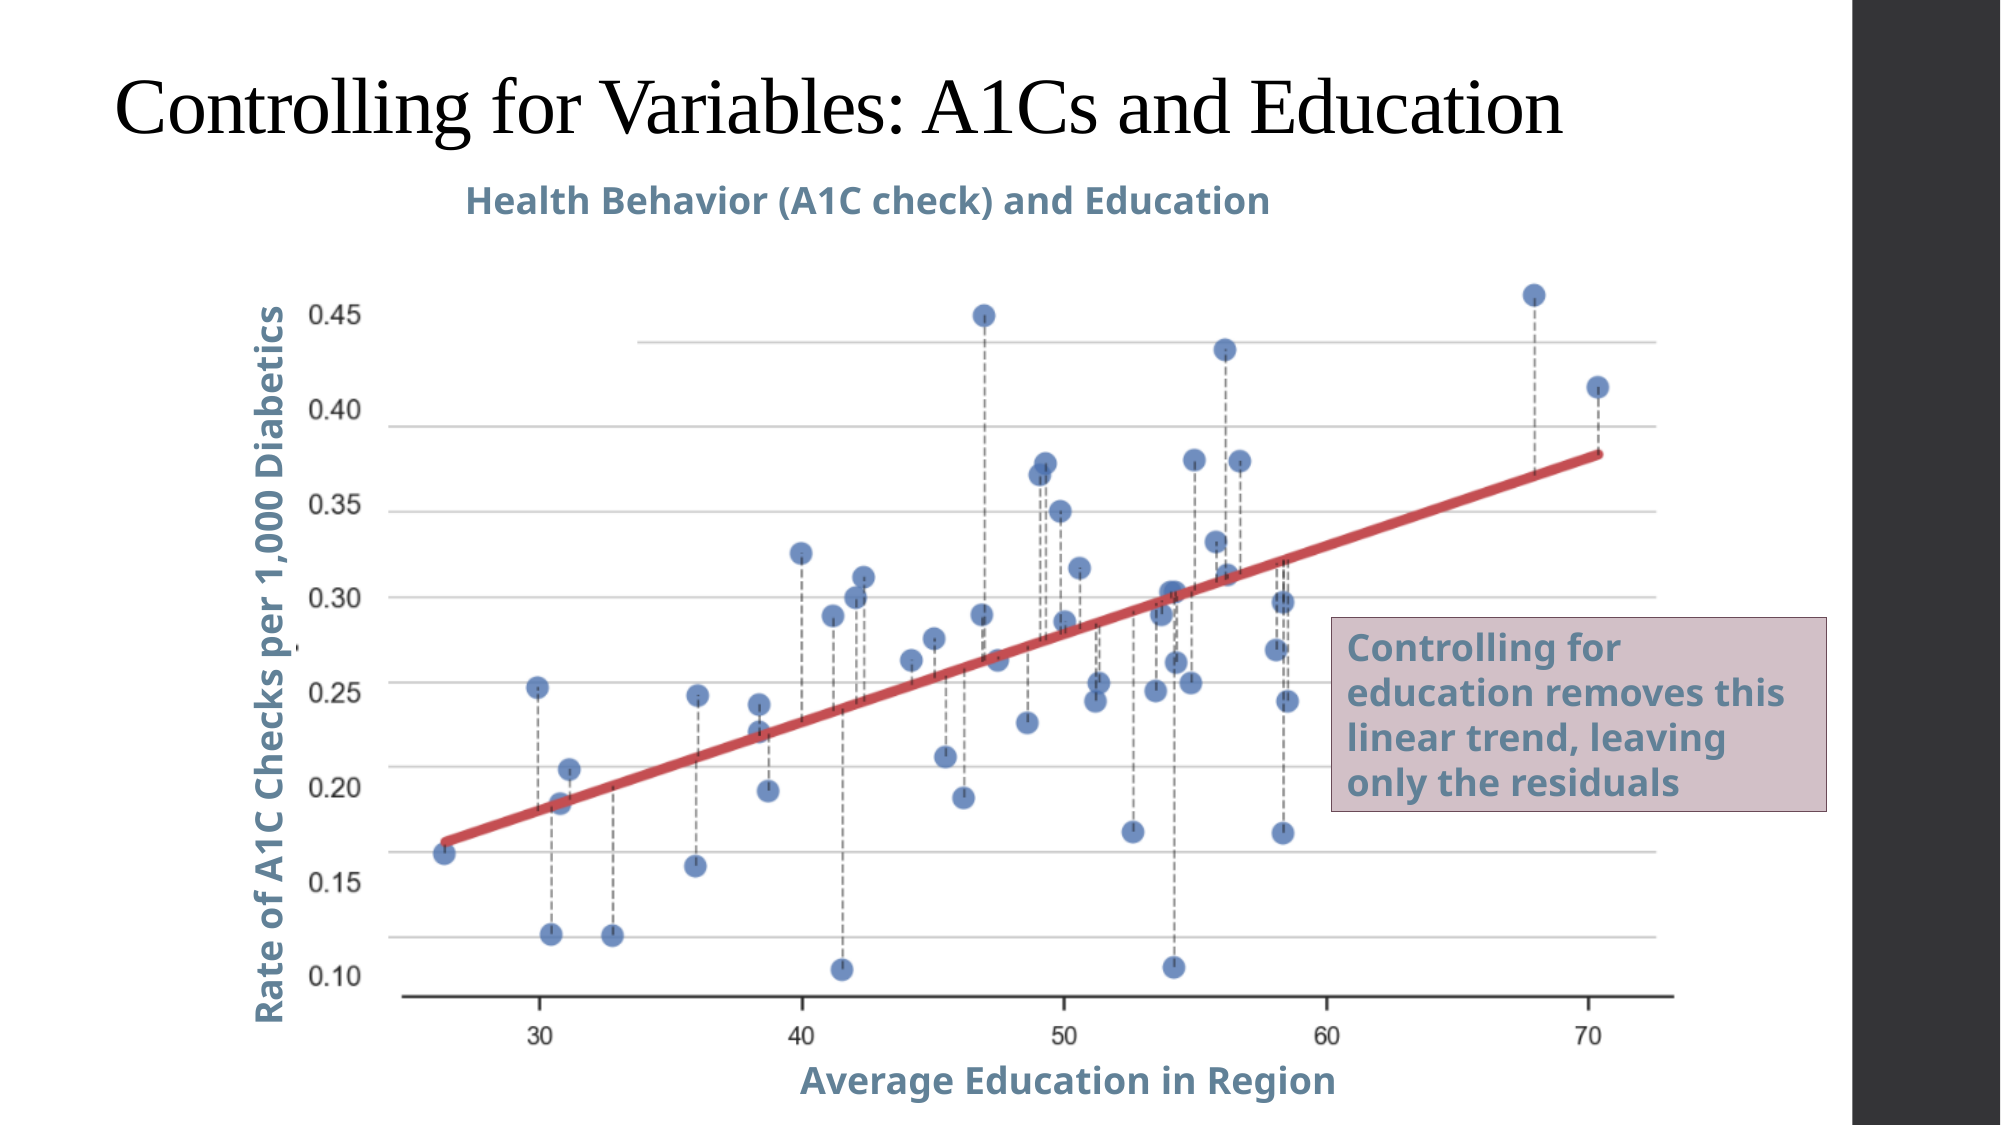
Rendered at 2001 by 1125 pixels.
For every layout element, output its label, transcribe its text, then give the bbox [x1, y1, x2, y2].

text_box Rate of A1C Checks per 1,000 Diabetics [237, 262, 298, 1070]
text_box Controlling for education removes this linear trend, leaving only the residuals [1672, 617, 1827, 812]
text_box Health Behavior (A1C check) and Education [449, 169, 1513, 230]
text_box Average Education in Region [537, 1059, 1600, 1110]
picture [296, 241, 1702, 1051]
title Controlling for Variables: A1Cs and Education [99, 55, 1743, 158]
